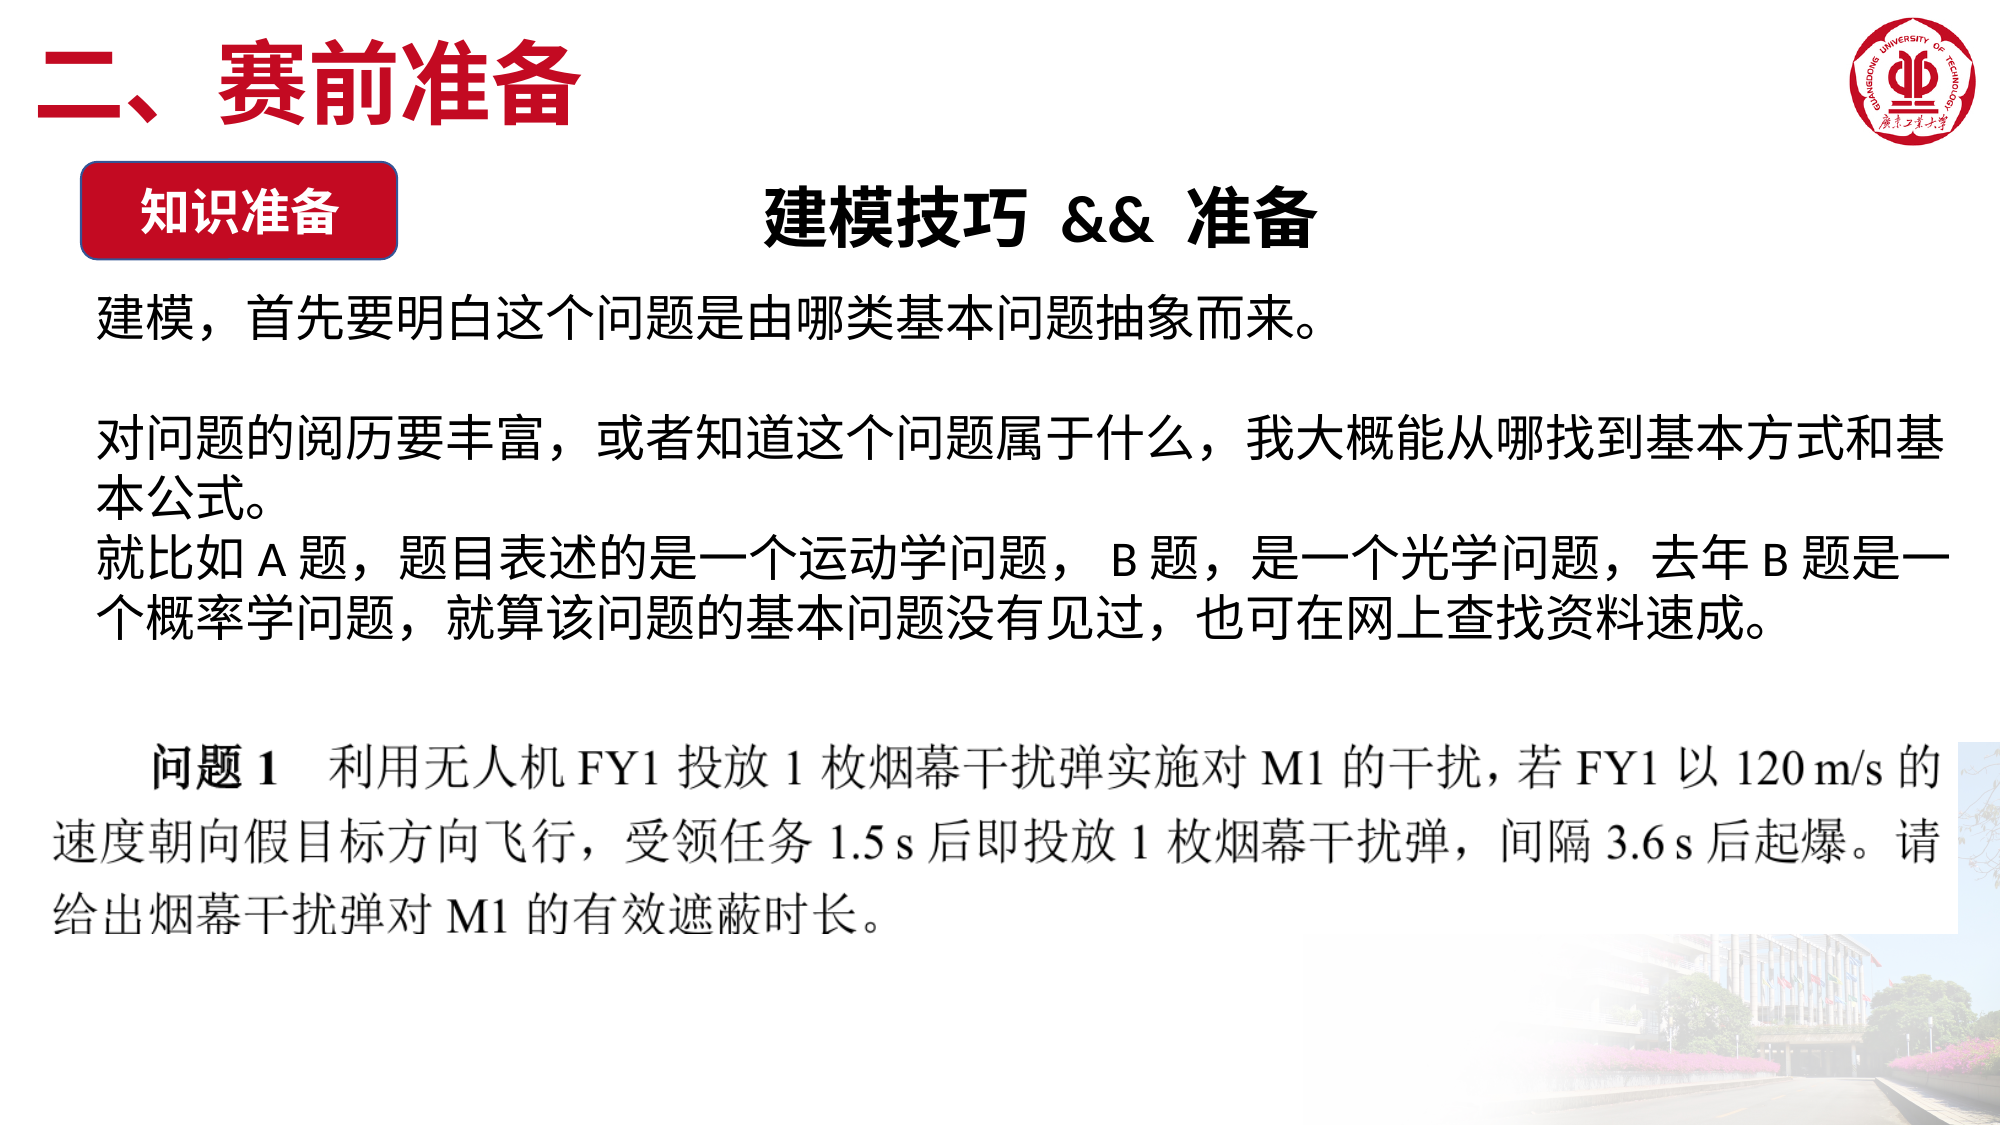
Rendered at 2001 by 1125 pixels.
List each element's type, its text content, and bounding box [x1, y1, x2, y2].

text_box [80, 161, 398, 260]
text_box 二、赛前准备 [13, 31, 604, 143]
picture [1826, 0, 2000, 155]
picture [32, 726, 2000, 1125]
text_box 建模技巧 && 准备 [692, 168, 1389, 264]
text_box 建模，首先要明白这个问题是由哪类基本问题抽象而来。 对问题的阅历要丰富，或者知道这个问题属于什么，我大概能从哪找到基本方式和基本公式。 就比如A题，题目表述的是一个运动学问题，B题，是一个光学问题，去年B题是一个概率学问题，就算该问题的基本问题没有见过，也可在网上查找资料速成。 [80, 278, 1967, 654]
